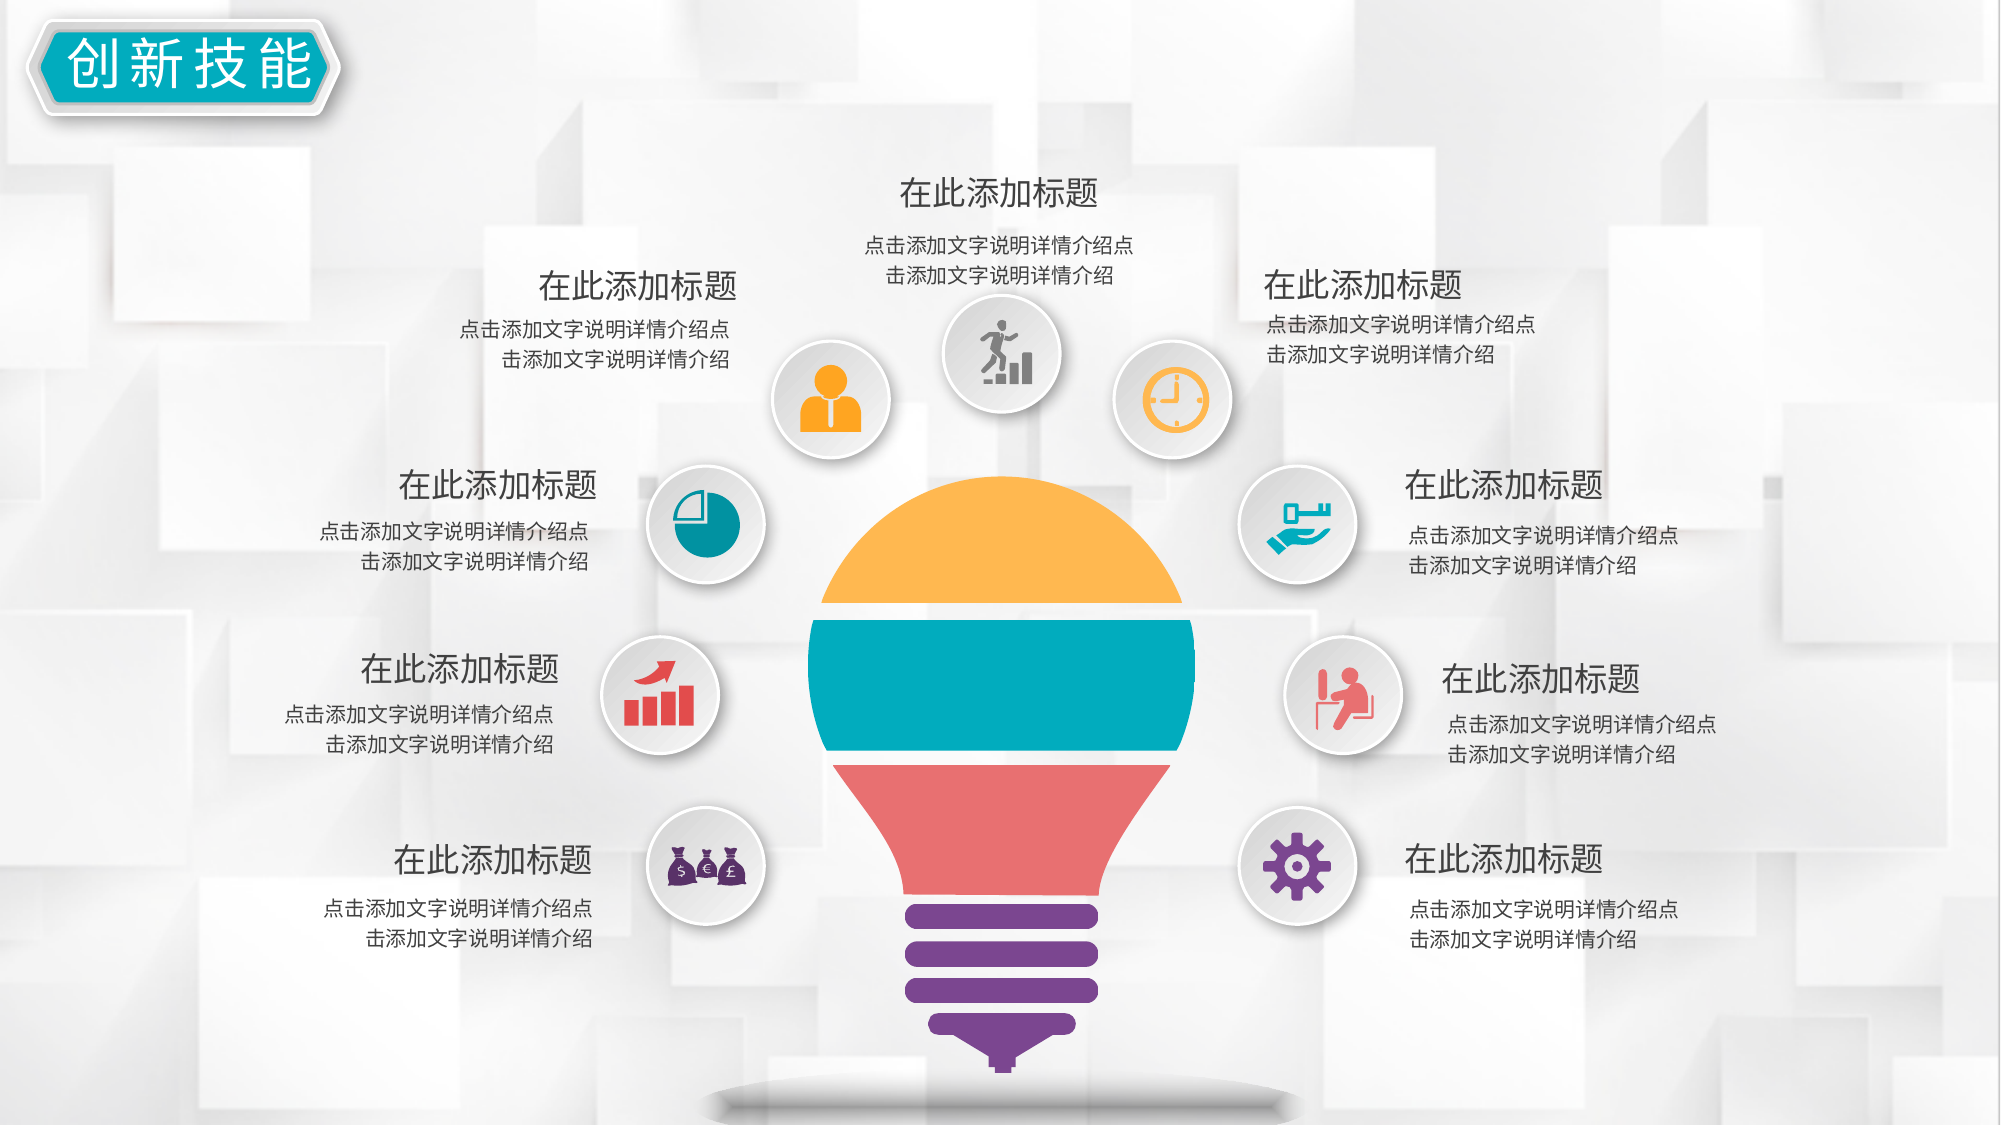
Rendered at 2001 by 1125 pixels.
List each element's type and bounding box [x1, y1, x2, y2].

text_box [843, 165, 1156, 297]
text_box [27, 20, 340, 115]
text_box [647, 466, 765, 583]
text_box [256, 640, 575, 766]
text_box [1426, 650, 1746, 775]
text_box [943, 297, 1061, 413]
text_box [290, 456, 613, 583]
text_box [807, 476, 1196, 1073]
text_box [601, 636, 719, 754]
text_box [1113, 341, 1231, 458]
text_box [431, 257, 753, 381]
text_box [295, 831, 608, 960]
text_box [647, 807, 765, 925]
text_box [1249, 256, 1565, 376]
text_box [1284, 636, 1402, 754]
text_box [1239, 807, 1356, 925]
text_box [692, 1073, 1311, 1125]
text_box [1239, 466, 1356, 583]
text_box [1389, 830, 1708, 961]
text_box [1389, 456, 1707, 586]
text_box [772, 341, 890, 458]
picture [0, 0, 2001, 1125]
